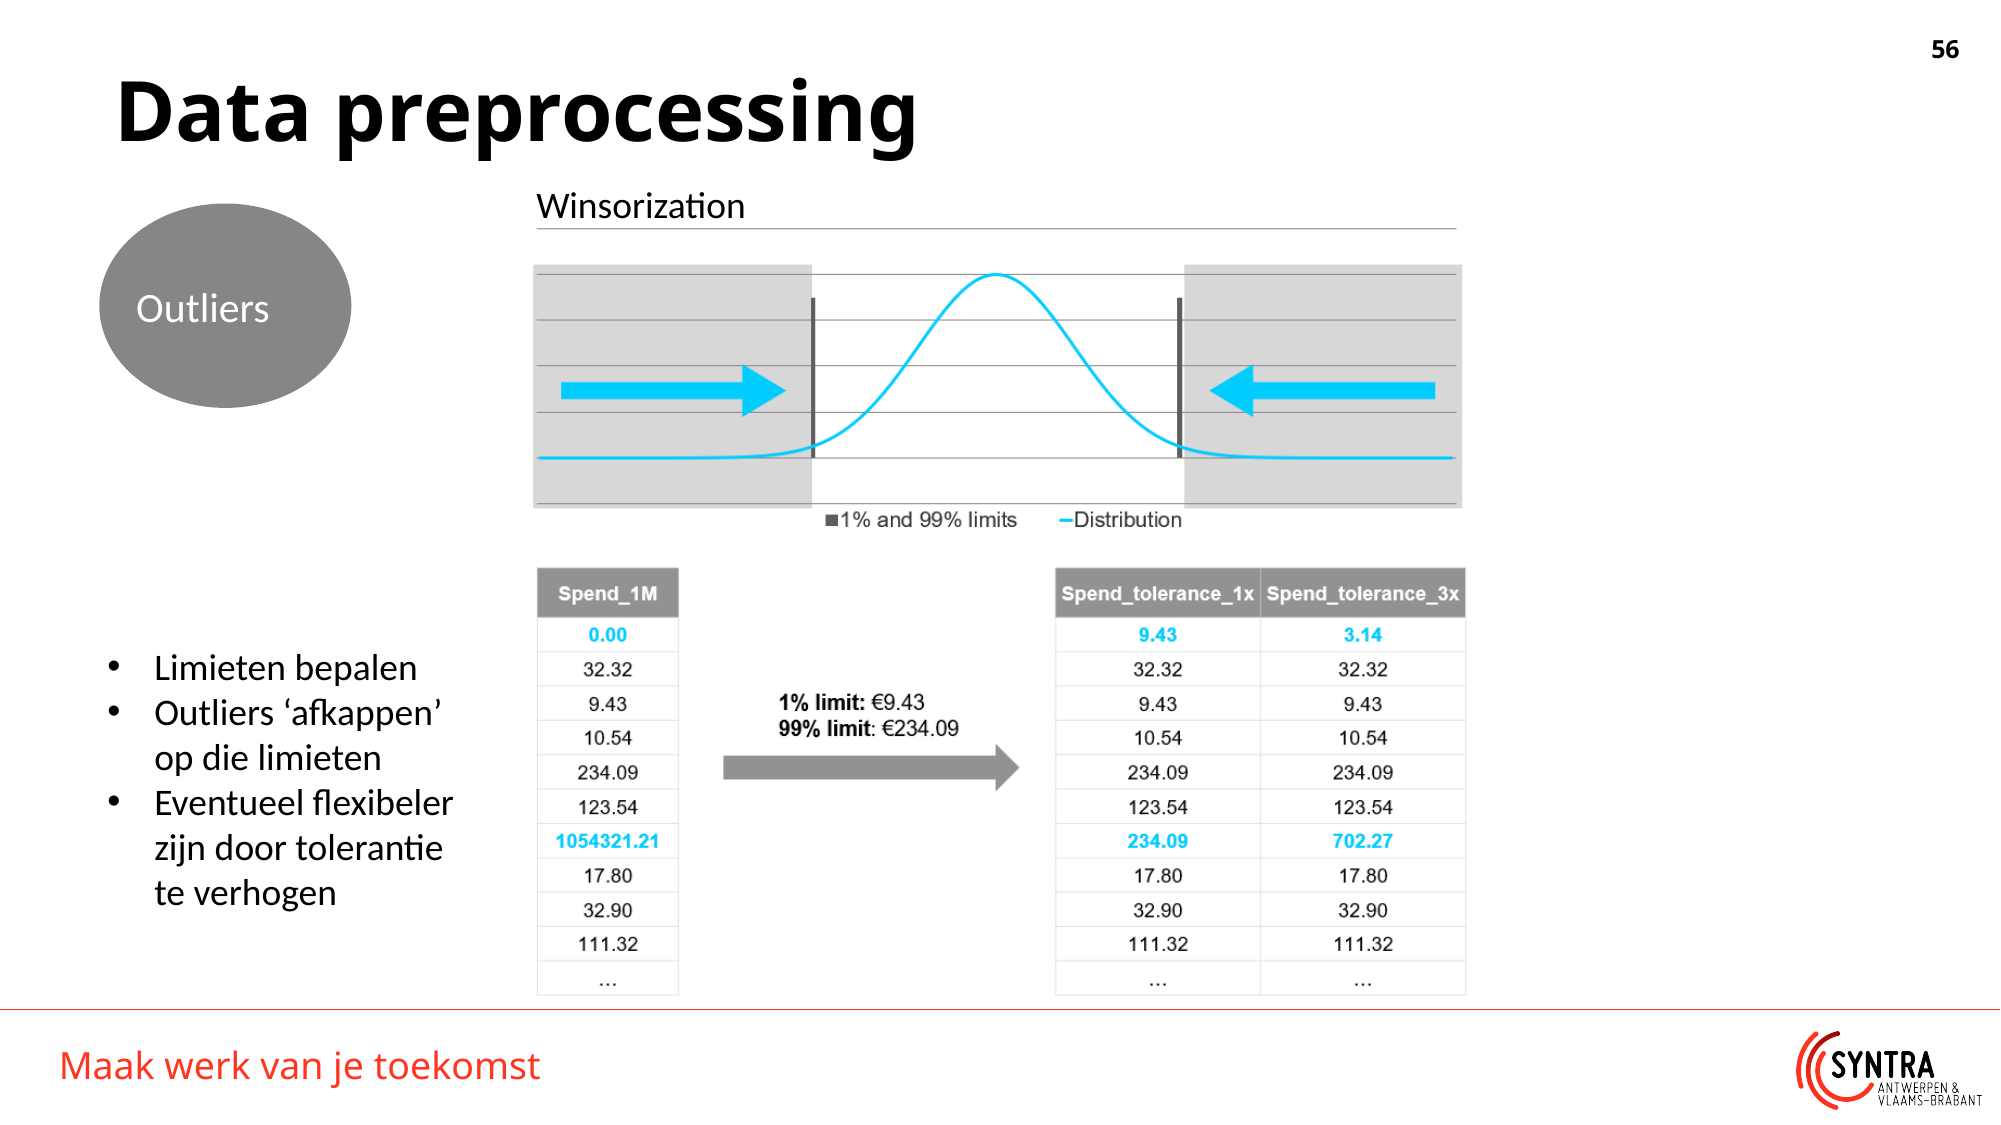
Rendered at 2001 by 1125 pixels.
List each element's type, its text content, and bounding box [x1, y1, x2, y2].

title Data preprocessing [99, 62, 1946, 252]
picture [499, 166, 1512, 1002]
text_box Limieten bepalen Outliers ‘afkappen’ op die limieten Eventueel flexibeler zijn door tolerantie te verhogen [92, 635, 494, 921]
picture [1796, 1031, 1982, 1110]
text_box Outliers [99, 203, 352, 408]
